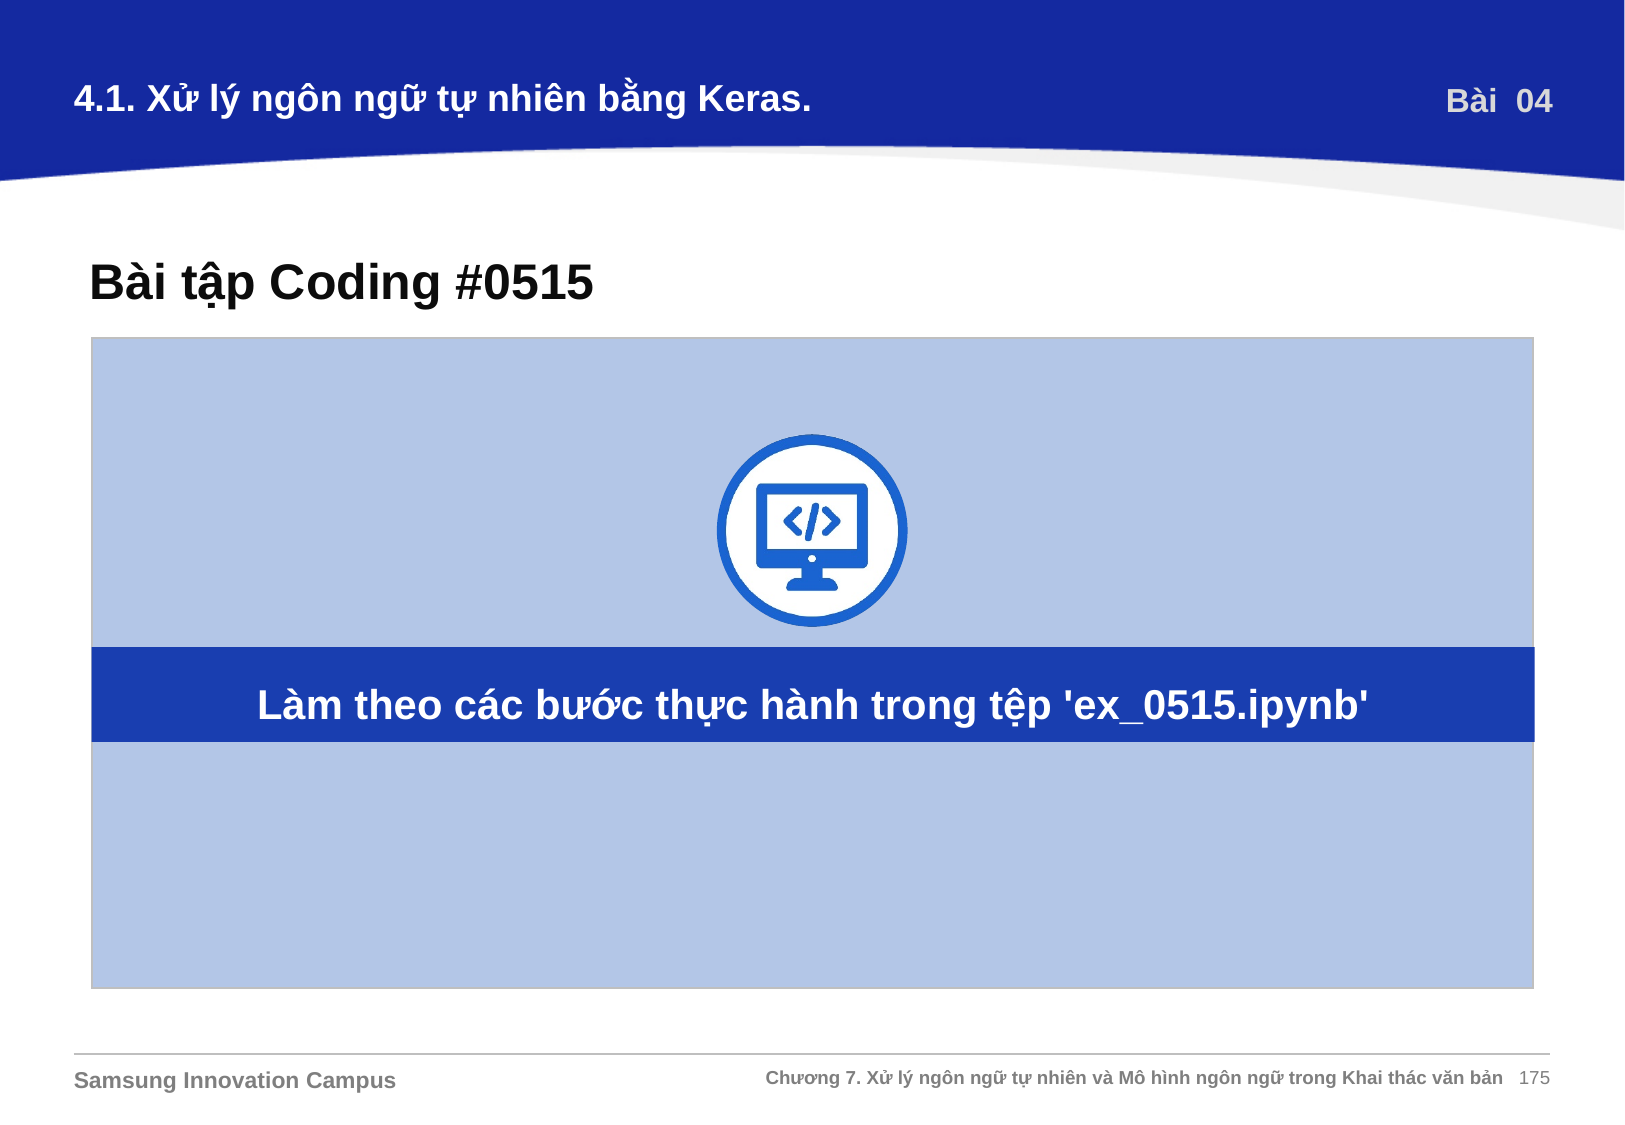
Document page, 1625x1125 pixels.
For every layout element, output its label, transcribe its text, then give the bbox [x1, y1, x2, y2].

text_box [91, 337, 1535, 988]
picture [0, 0, 1625, 1125]
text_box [73, 73, 1554, 120]
text_box Bài tập Coding #0515 [89, 249, 1533, 310]
